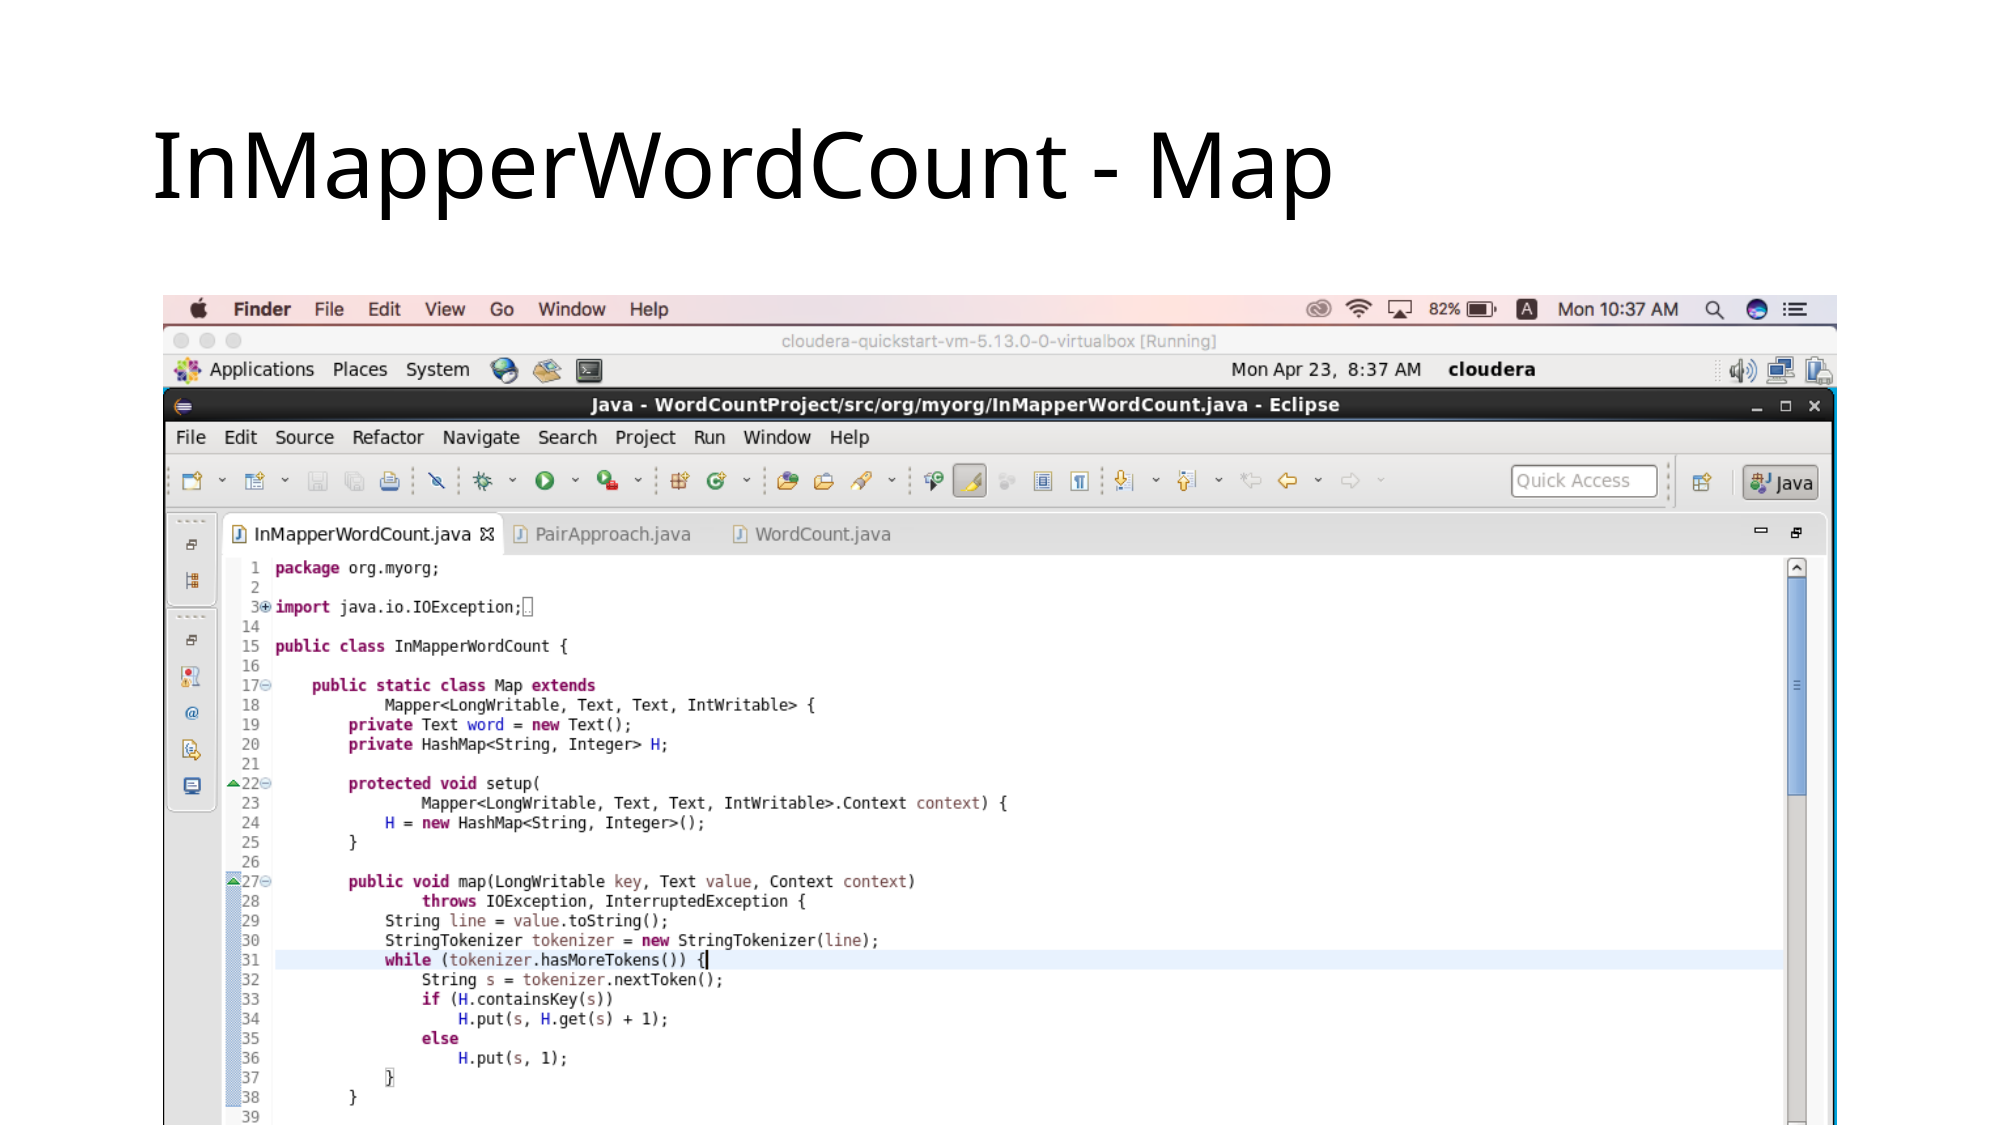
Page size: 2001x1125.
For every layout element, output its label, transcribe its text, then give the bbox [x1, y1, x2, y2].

title InMapperWordCount - Map [137, 59, 1863, 278]
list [163, 295, 1836, 1125]
